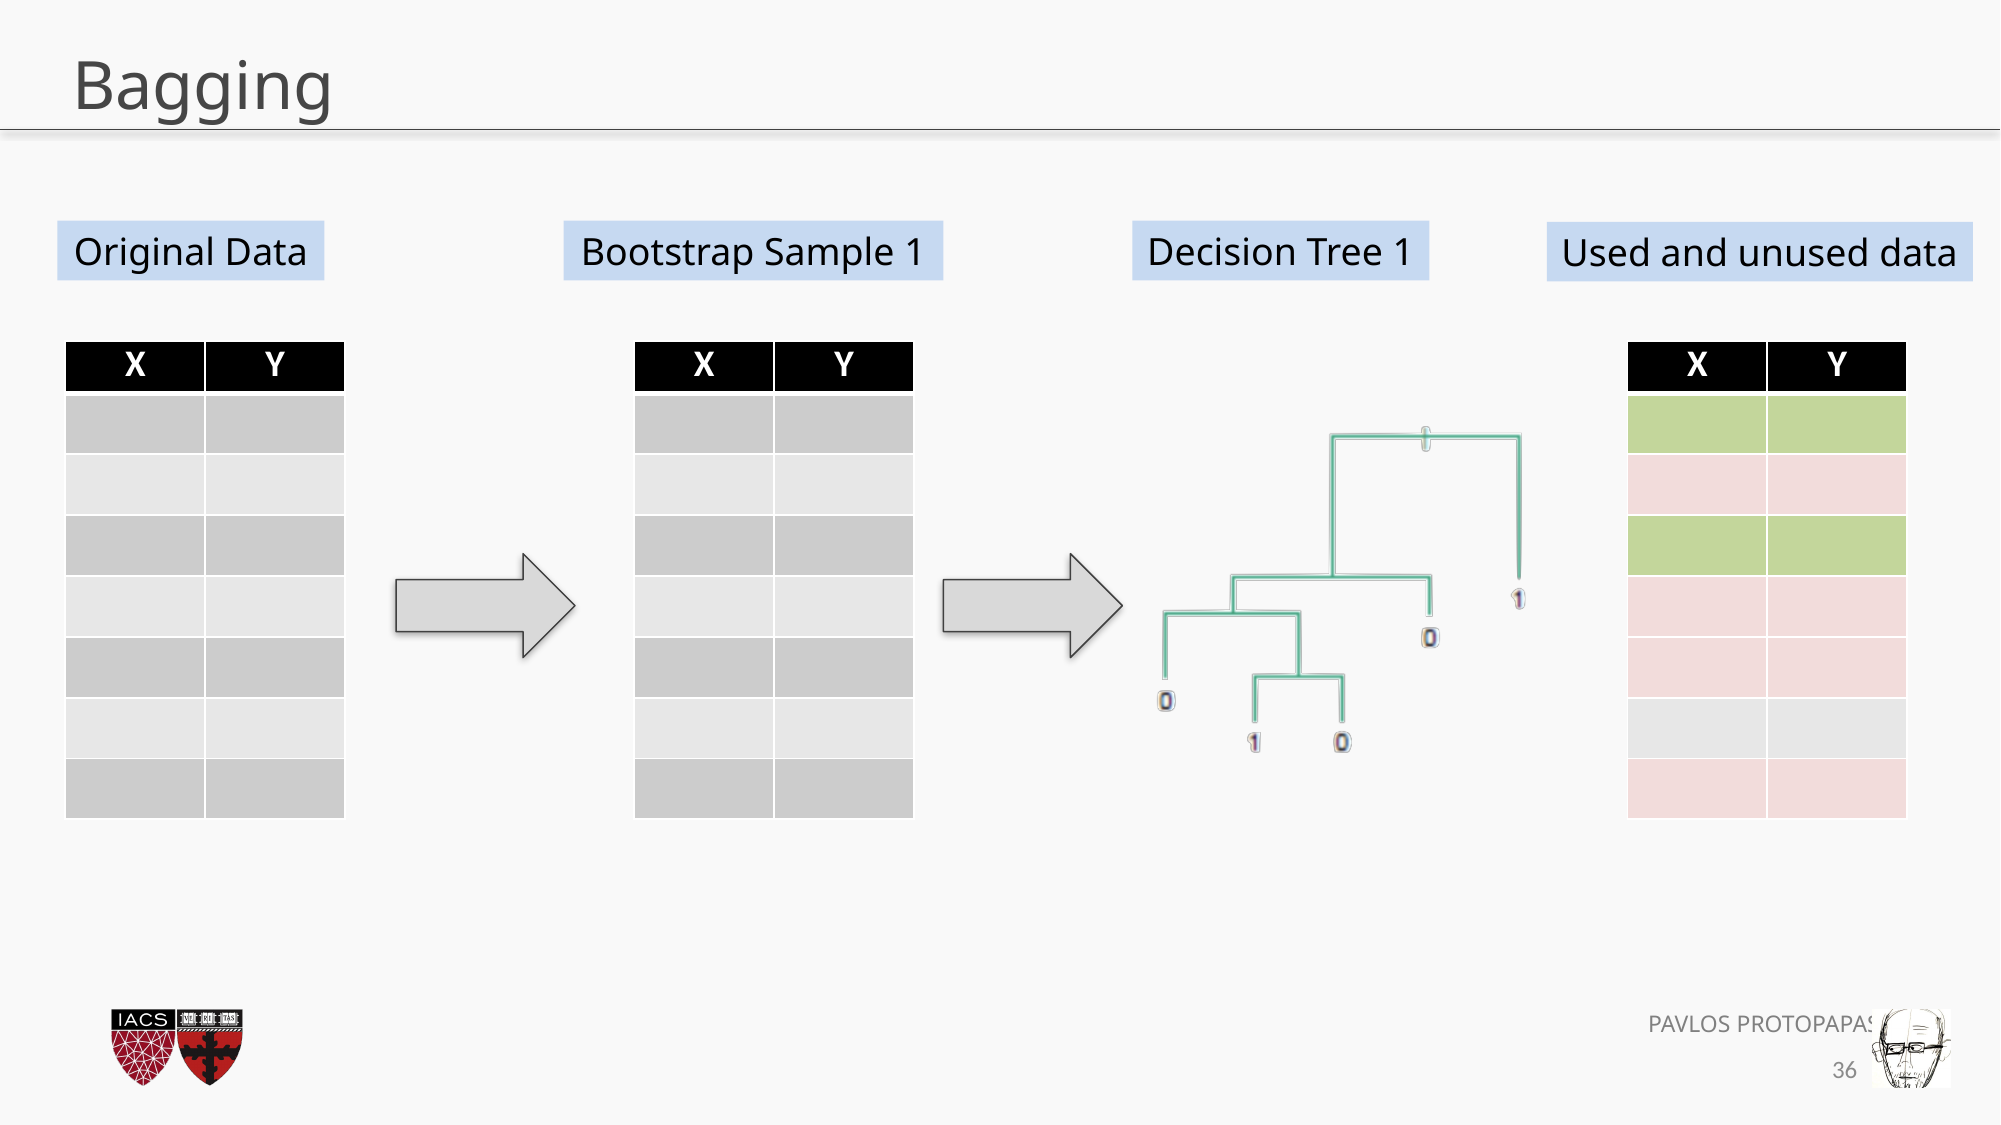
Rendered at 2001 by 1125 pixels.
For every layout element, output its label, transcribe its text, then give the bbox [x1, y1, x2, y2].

slide_number 36 [1405, 1038, 1873, 1099]
picture [1872, 1009, 1951, 1088]
text_box Original Data [57, 220, 325, 281]
text_box [942, 552, 1117, 659]
text_box Decision Tree 1 [1132, 220, 1430, 281]
picture [1122, 409, 1572, 802]
title Bagging [57, 35, 1943, 162]
text_box Used and unused data [1546, 221, 1973, 282]
picture [109, 1009, 243, 1086]
text_box Bootstrap Sample 1 [563, 220, 944, 281]
text_box [395, 552, 576, 659]
